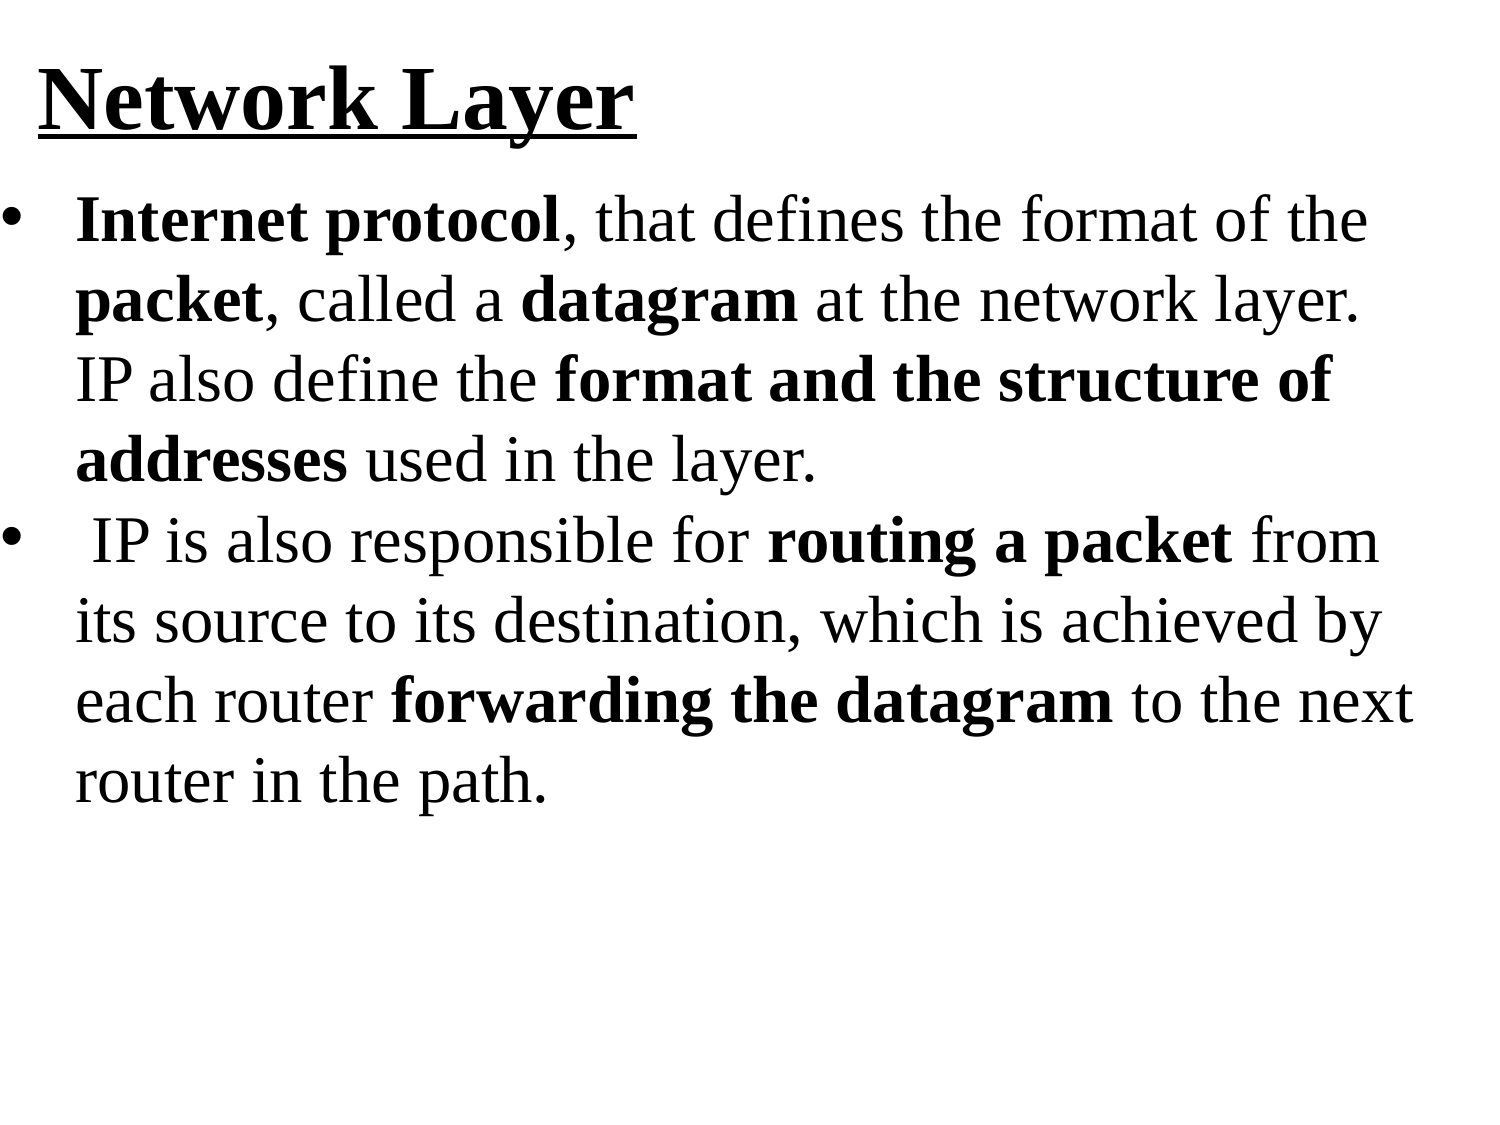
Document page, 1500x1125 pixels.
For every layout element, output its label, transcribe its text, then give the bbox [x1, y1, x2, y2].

list Internet protocol, that defines the format of the packet, called a datagram at the network layer. IP also define the format and the structure of addresses used in the layer. IP is also responsible for routing a packet from its source to its destination, which is achieved by each router forwarding the datagram to the next router in the path. [0, 174, 1425, 1063]
title Network Layer [37, 37, 1388, 149]
